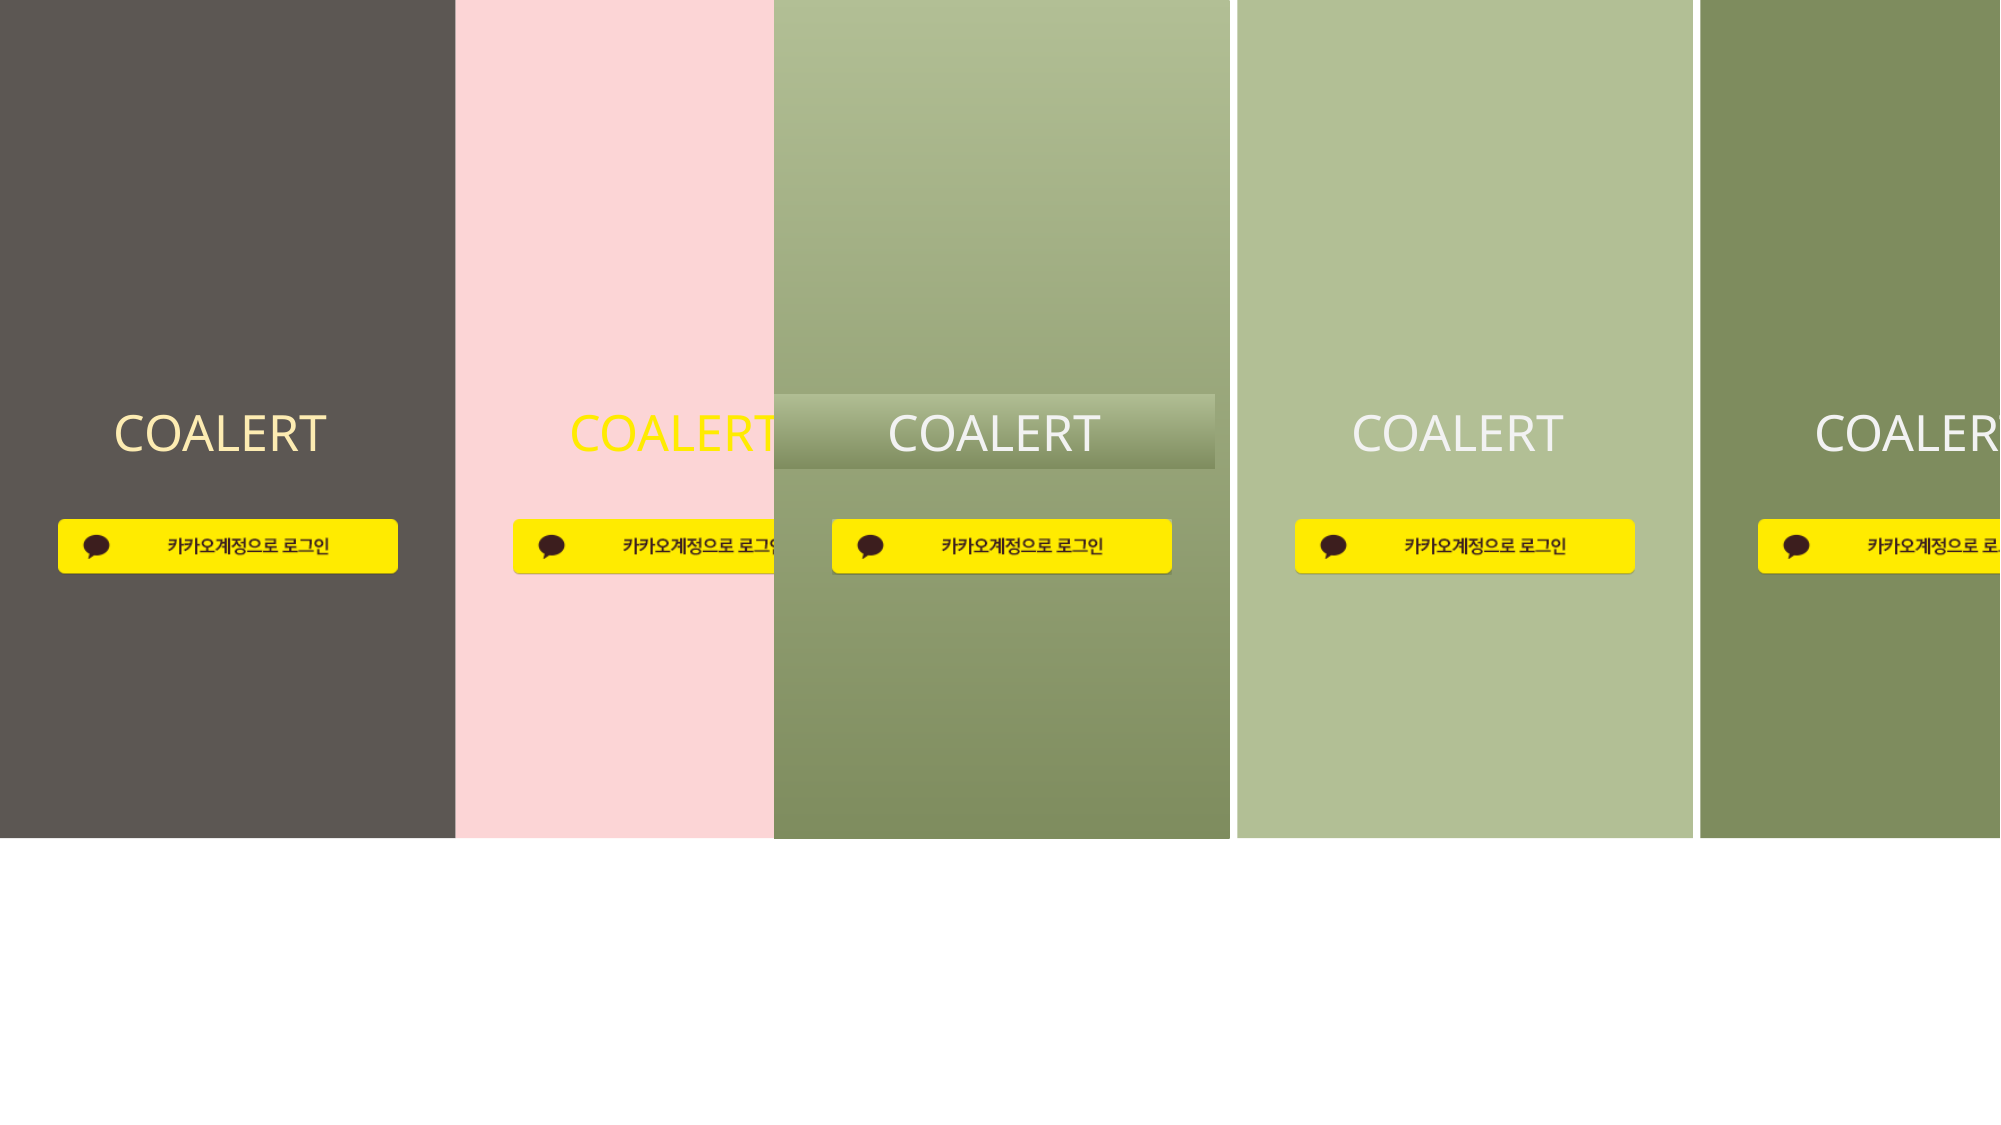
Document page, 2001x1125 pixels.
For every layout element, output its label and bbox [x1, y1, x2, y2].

text_box [455, 0, 774, 839]
text_box [1237, 0, 1693, 839]
text_box [1700, 0, 2000, 839]
text_box [0, 0, 455, 839]
text_box [774, 0, 1230, 839]
